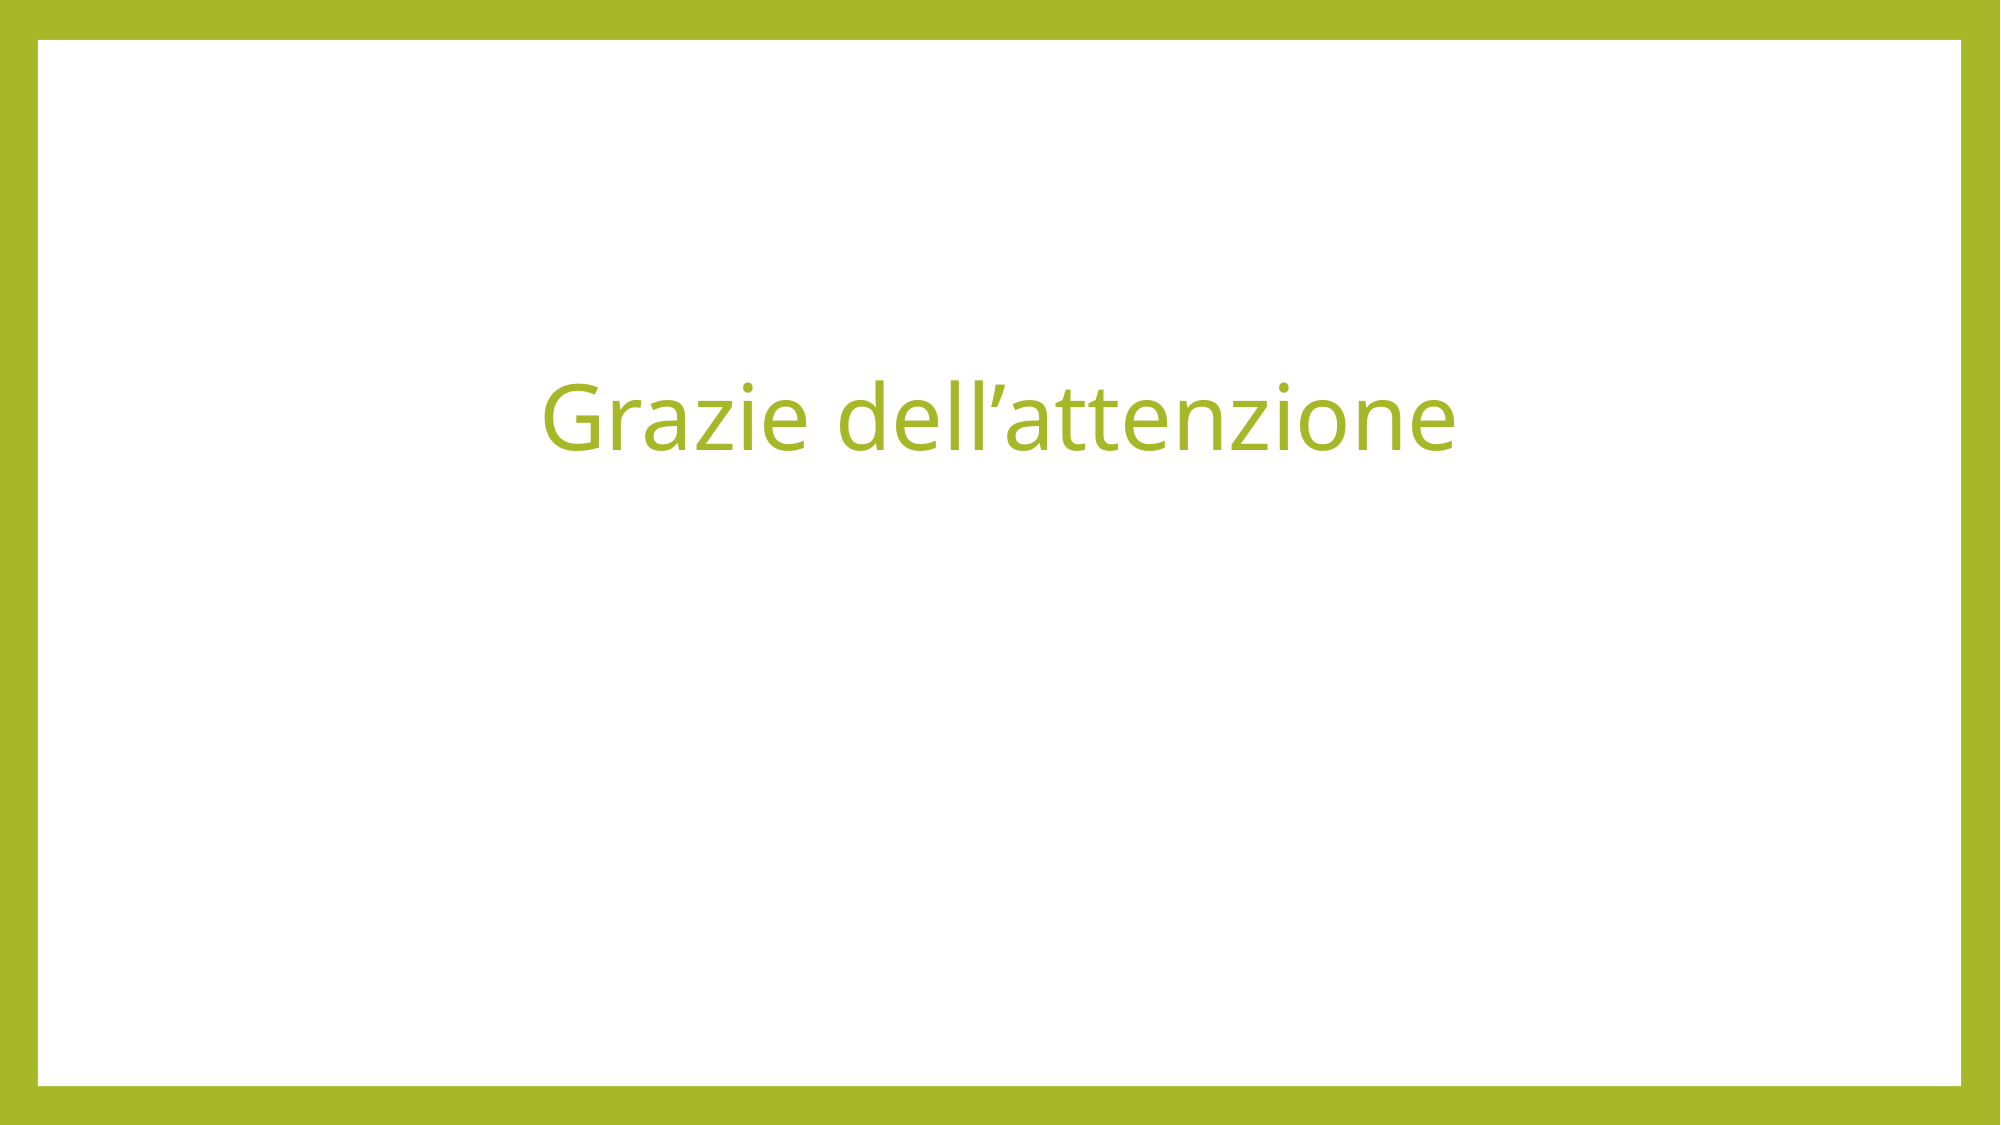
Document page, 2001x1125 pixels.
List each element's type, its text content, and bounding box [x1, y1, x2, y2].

title Grazie dell’attenzione [189, 309, 1810, 532]
